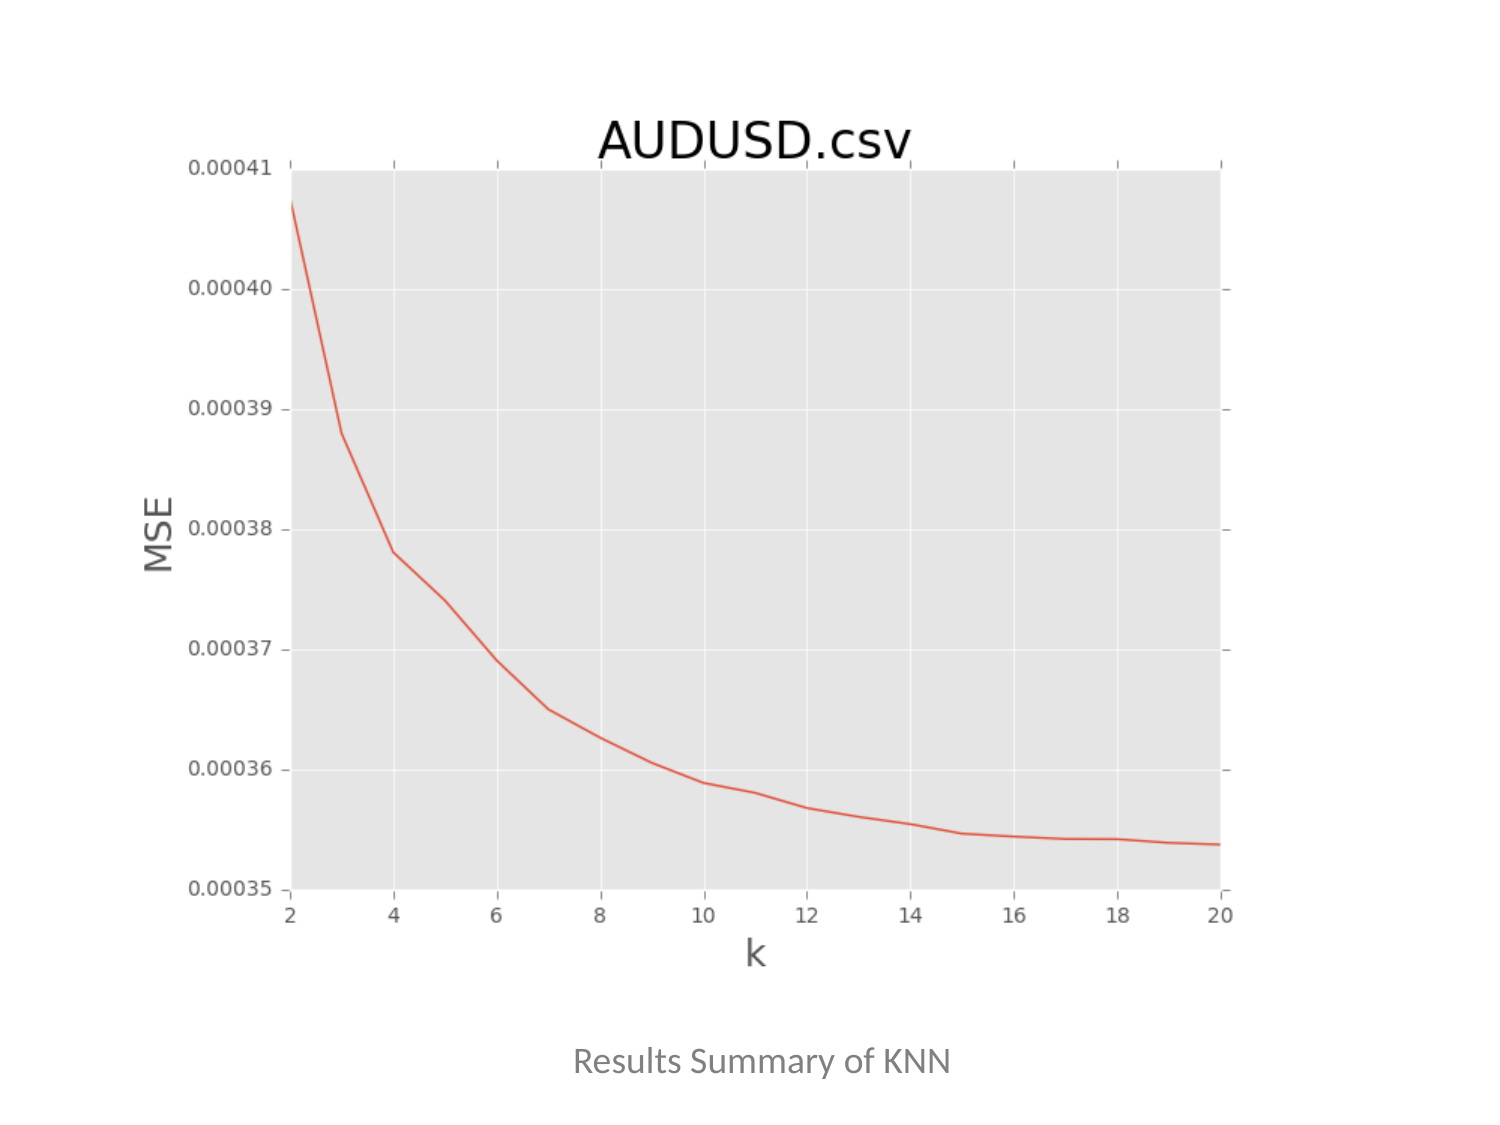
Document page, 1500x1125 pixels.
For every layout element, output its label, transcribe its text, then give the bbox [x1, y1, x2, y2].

picture [140, 79, 1341, 980]
text_box Results Summary of KNN [474, 1028, 1050, 1089]
